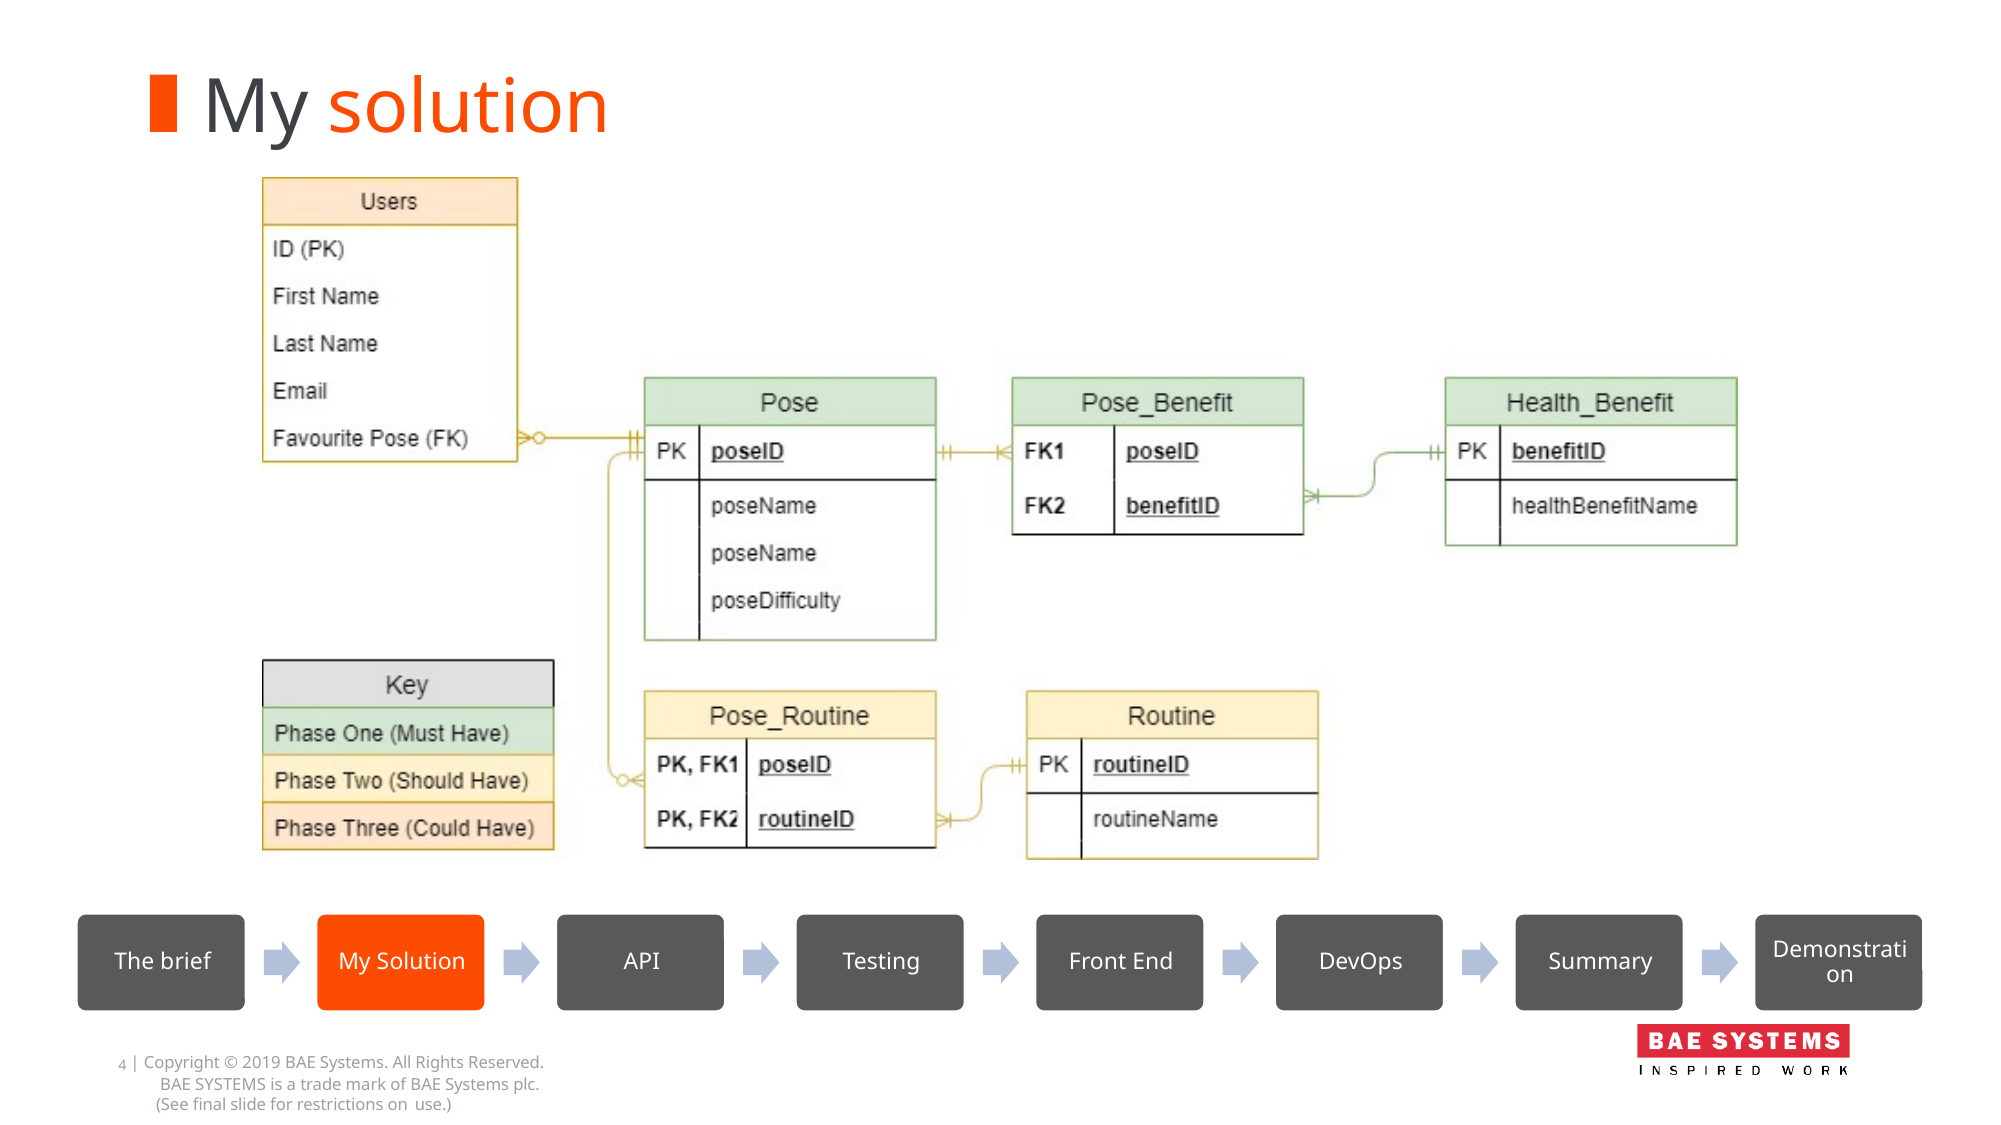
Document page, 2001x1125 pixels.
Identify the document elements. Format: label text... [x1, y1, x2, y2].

picture [1637, 1024, 1850, 1075]
picture [262, 177, 1738, 861]
slide_number 4 | Copyright © 2019 BAE Systems. All Rights Reserved. BAE SYSTEMS is a trade mark of BAE Systems plc. (See final slide for restrictions on use.) [114, 1041, 549, 1125]
title My solution [200, 55, 1088, 246]
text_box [74, 912, 1926, 1013]
